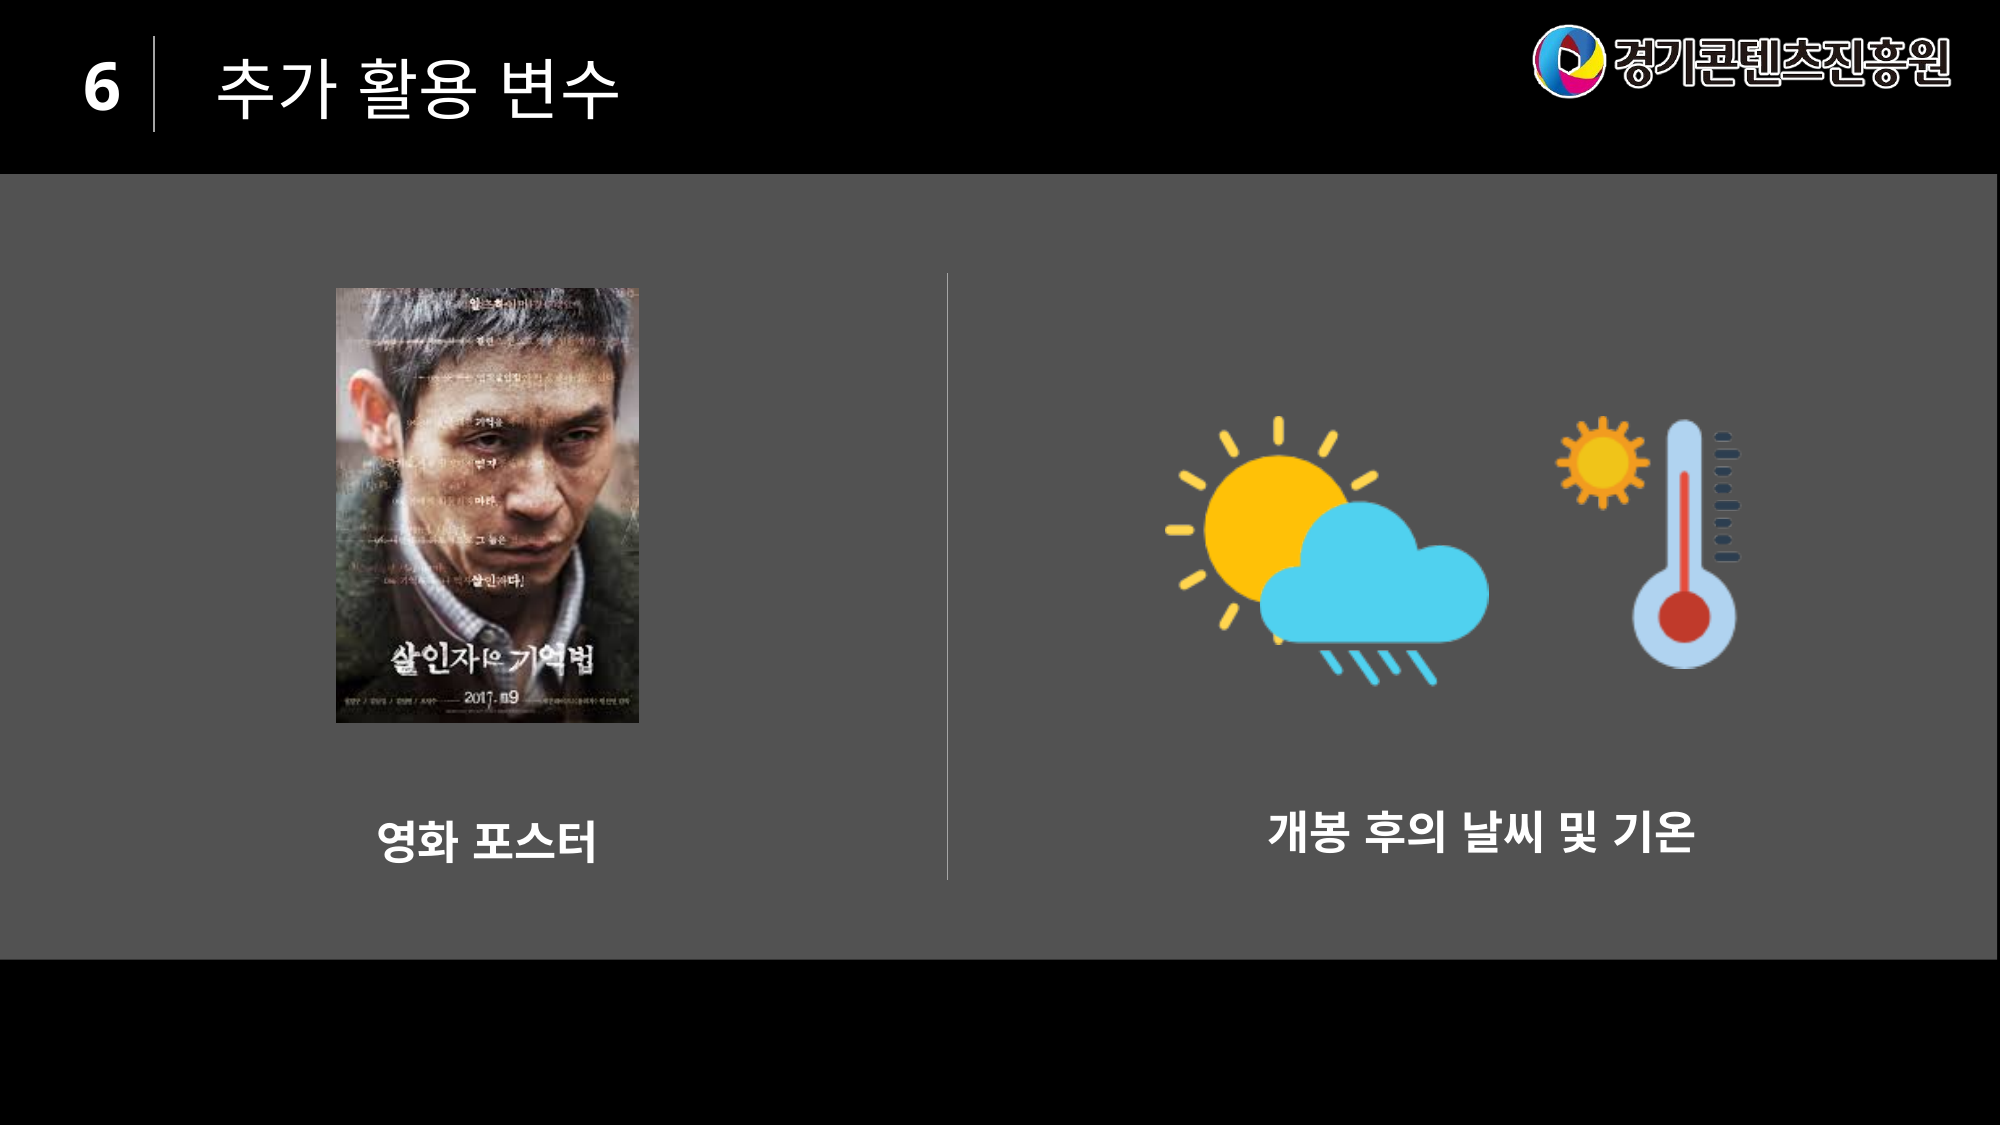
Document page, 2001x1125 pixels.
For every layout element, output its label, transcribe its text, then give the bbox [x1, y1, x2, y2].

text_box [1165, 416, 1489, 708]
picture [1504, 0, 1985, 173]
text_box 개봉 후의 날씨 및 기온 [1230, 796, 1734, 883]
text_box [68, 35, 155, 132]
picture [1522, 416, 1775, 669]
text_box [0, 174, 1998, 960]
picture [336, 288, 639, 723]
text_box 추가 활용 변수 [200, 40, 731, 127]
text_box 영화 포스터 [286, 805, 688, 874]
